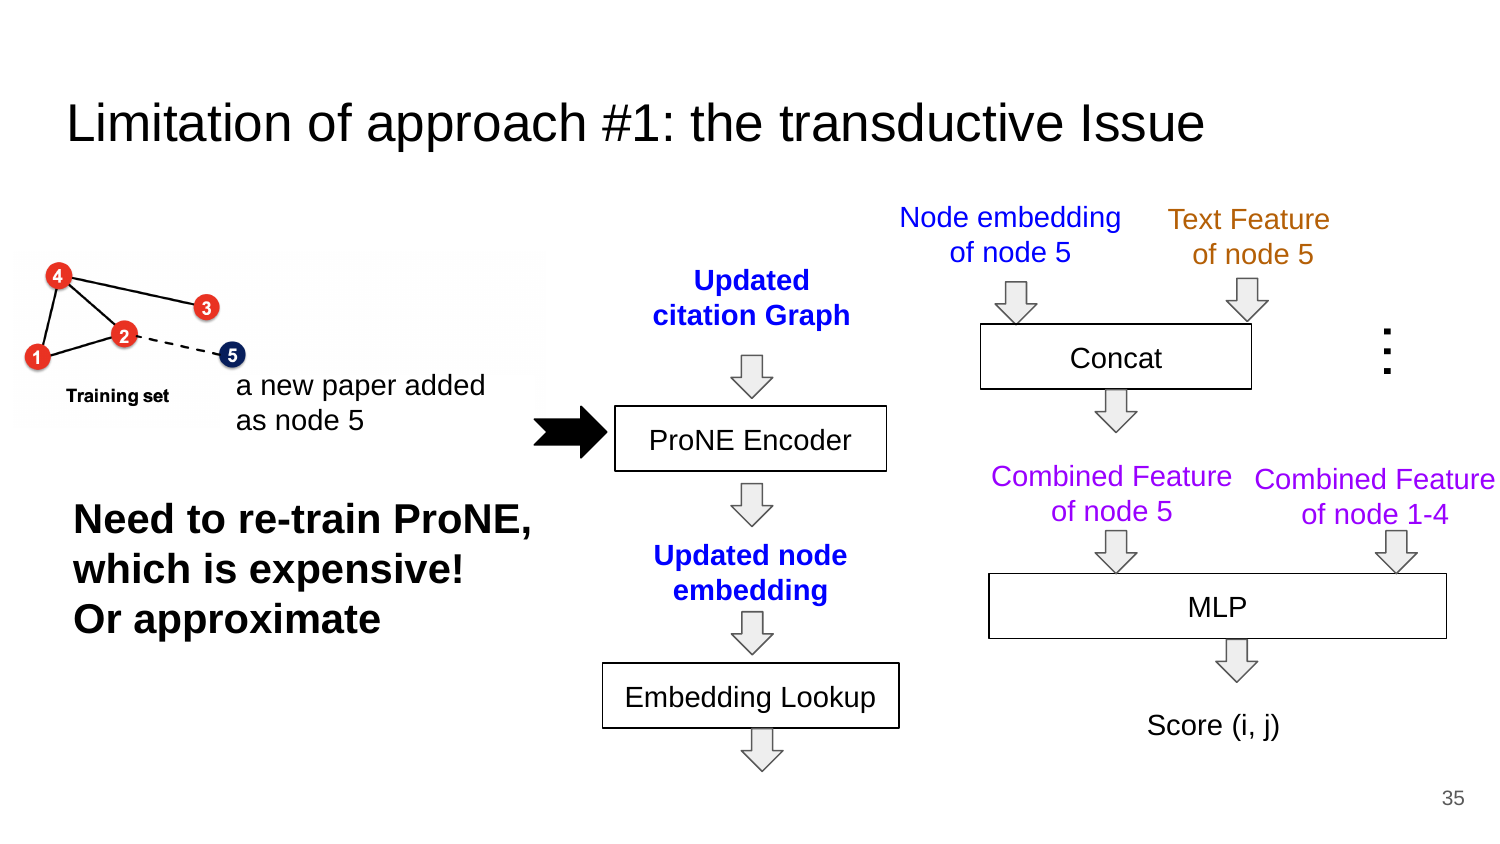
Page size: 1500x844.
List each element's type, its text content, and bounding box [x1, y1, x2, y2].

text_box [1226, 278, 1269, 322]
title Limitation of approach #1: the transductive Issue [51, 72, 1449, 167]
text_box [1215, 639, 1258, 683]
text_box Node embedding of node 5 [862, 147, 1159, 283]
slide_number ‹#› [1389, 764, 1480, 830]
text_box ProNE Encoder [614, 405, 887, 471]
text_box Updated citation Graph [635, 246, 869, 347]
text_box [1375, 530, 1418, 574]
text_box Combined Feature of node 1-4 [1190, 444, 1500, 545]
text_box Updated node embedding [602, 521, 899, 622]
picture [13, 251, 546, 428]
text_box [534, 406, 607, 458]
text_box [731, 611, 774, 655]
text_box MLP [988, 573, 1447, 639]
text_box Concat [980, 323, 1252, 389]
text_box Score (i, j) [1131, 691, 1342, 757]
text_box [730, 483, 773, 527]
text_box Embedding Lookup [602, 662, 899, 728]
text_box Text Feature of node 5 [1128, 185, 1378, 286]
text_box … [1357, 305, 1463, 453]
text_box [741, 728, 784, 772]
text_box [1095, 530, 1137, 574]
text_box [730, 355, 773, 399]
text_box [995, 281, 1037, 323]
text_box Need to re-train ProNE, which is expensive! Or approximate [58, 512, 583, 672]
text_box Combined Feature of node 5 [927, 441, 1297, 542]
text_box [1095, 389, 1137, 433]
